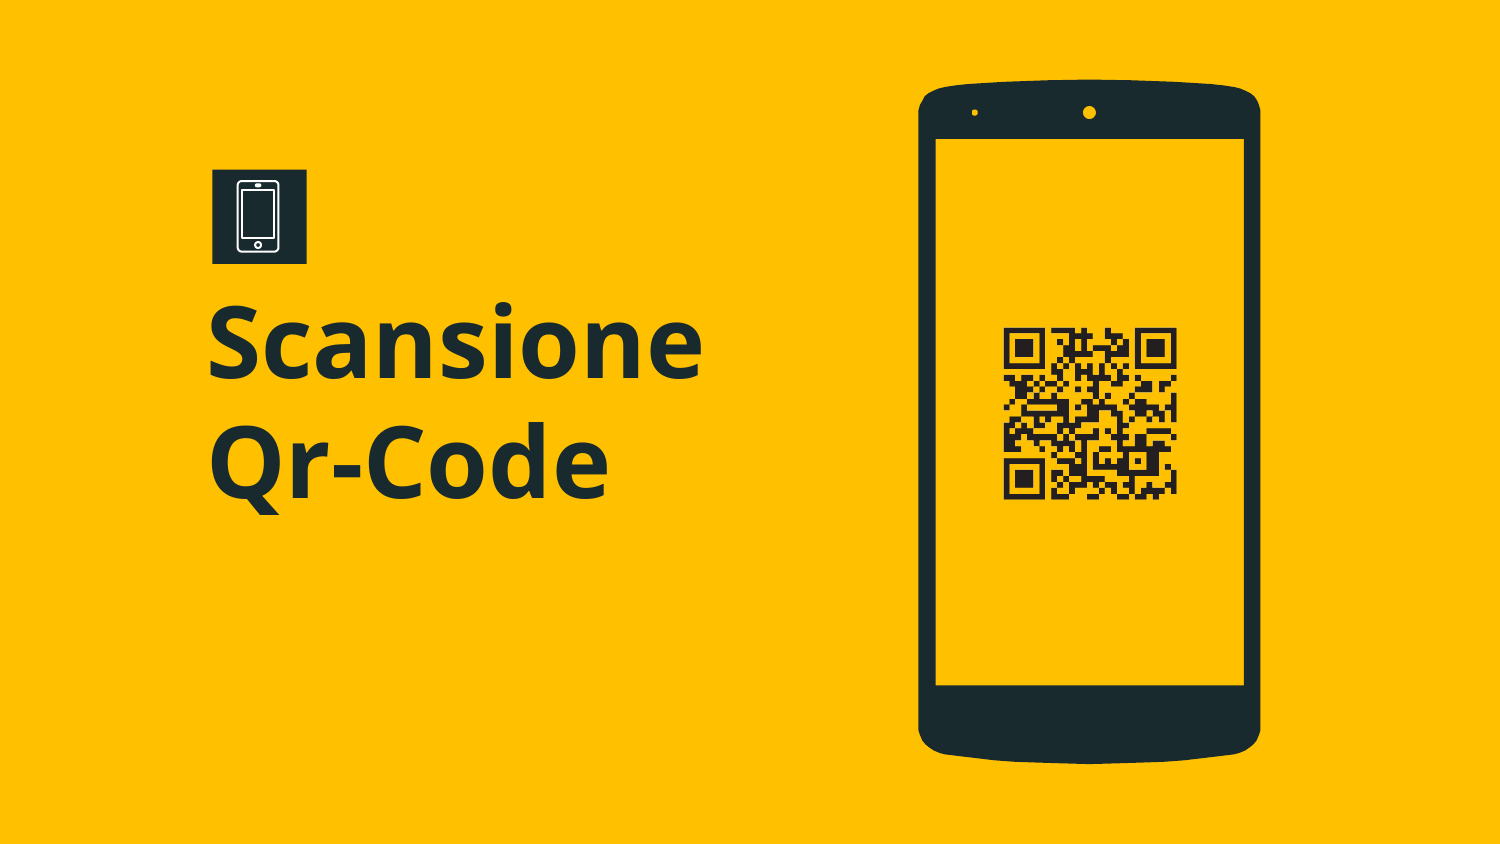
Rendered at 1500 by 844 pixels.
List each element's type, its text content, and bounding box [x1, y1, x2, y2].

picture [985, 308, 1194, 517]
title Scansione Qr-Code [190, 263, 904, 580]
text_box [934, 137, 1245, 689]
text_box [919, 80, 1260, 764]
